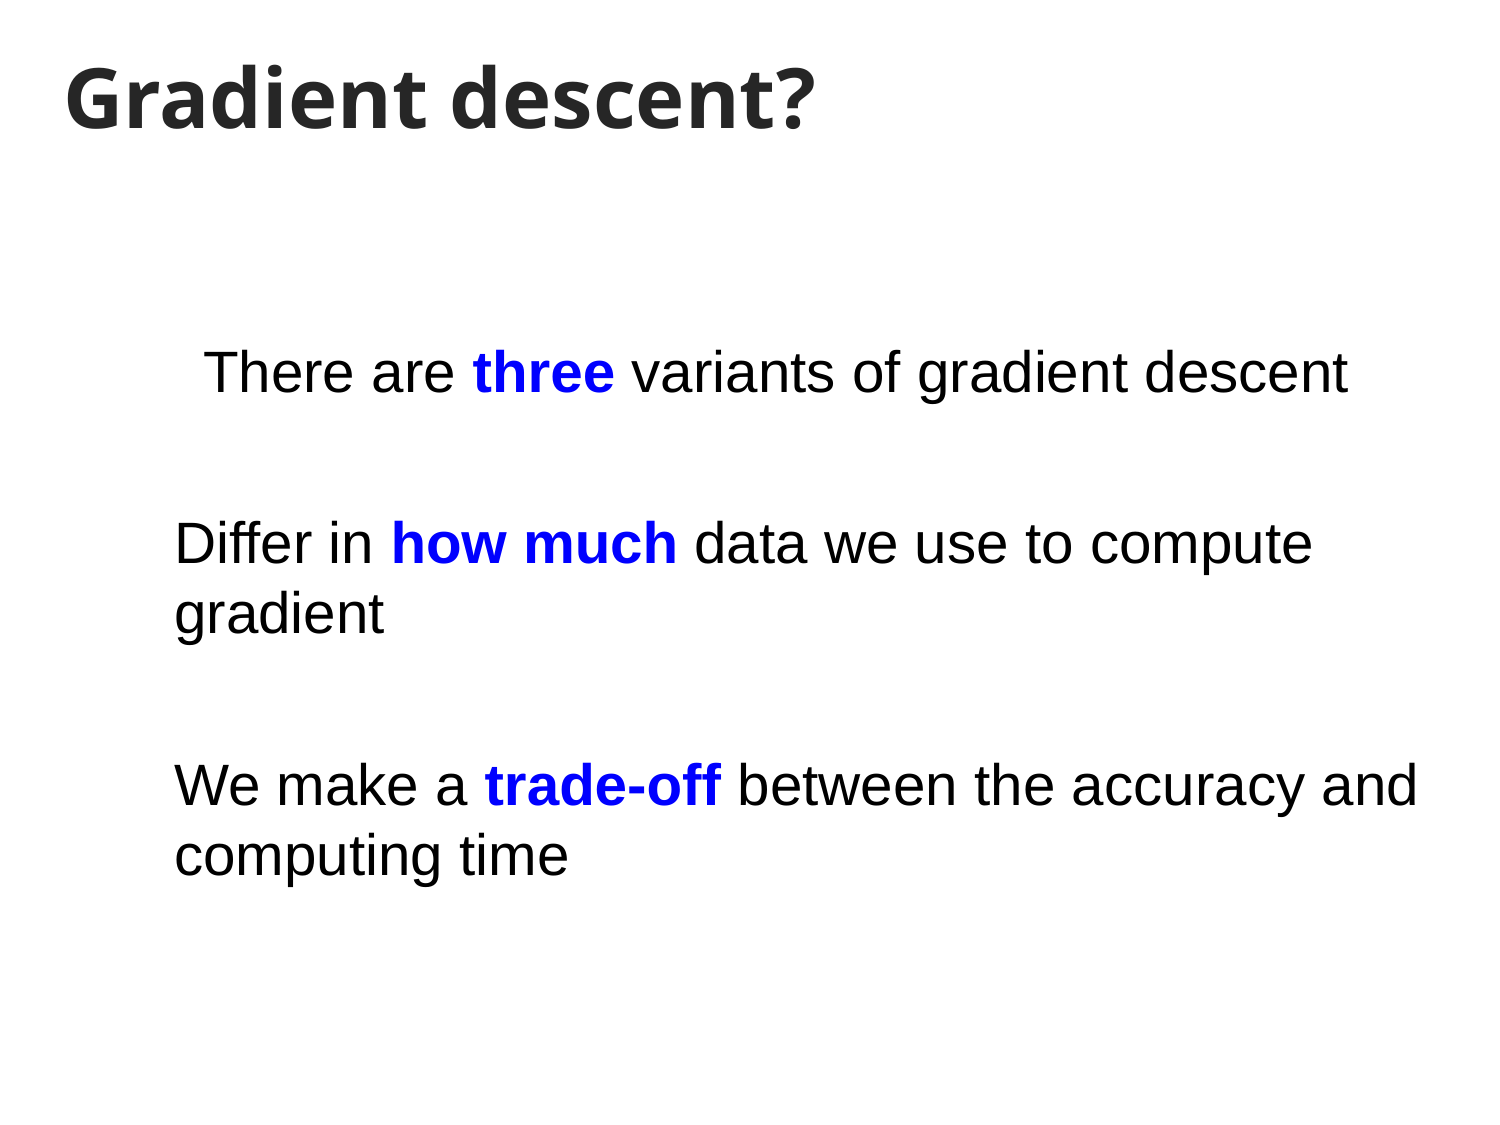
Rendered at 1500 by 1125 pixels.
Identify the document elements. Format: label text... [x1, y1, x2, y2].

text_box We make a trade-off between the accuracy and computing time [159, 739, 1458, 895]
text_box There are three variants of gradient descent [188, 326, 1382, 411]
text_box Differ in how much data we use to compute gradient [159, 497, 1458, 653]
title Gradient descent? [48, 41, 1456, 149]
